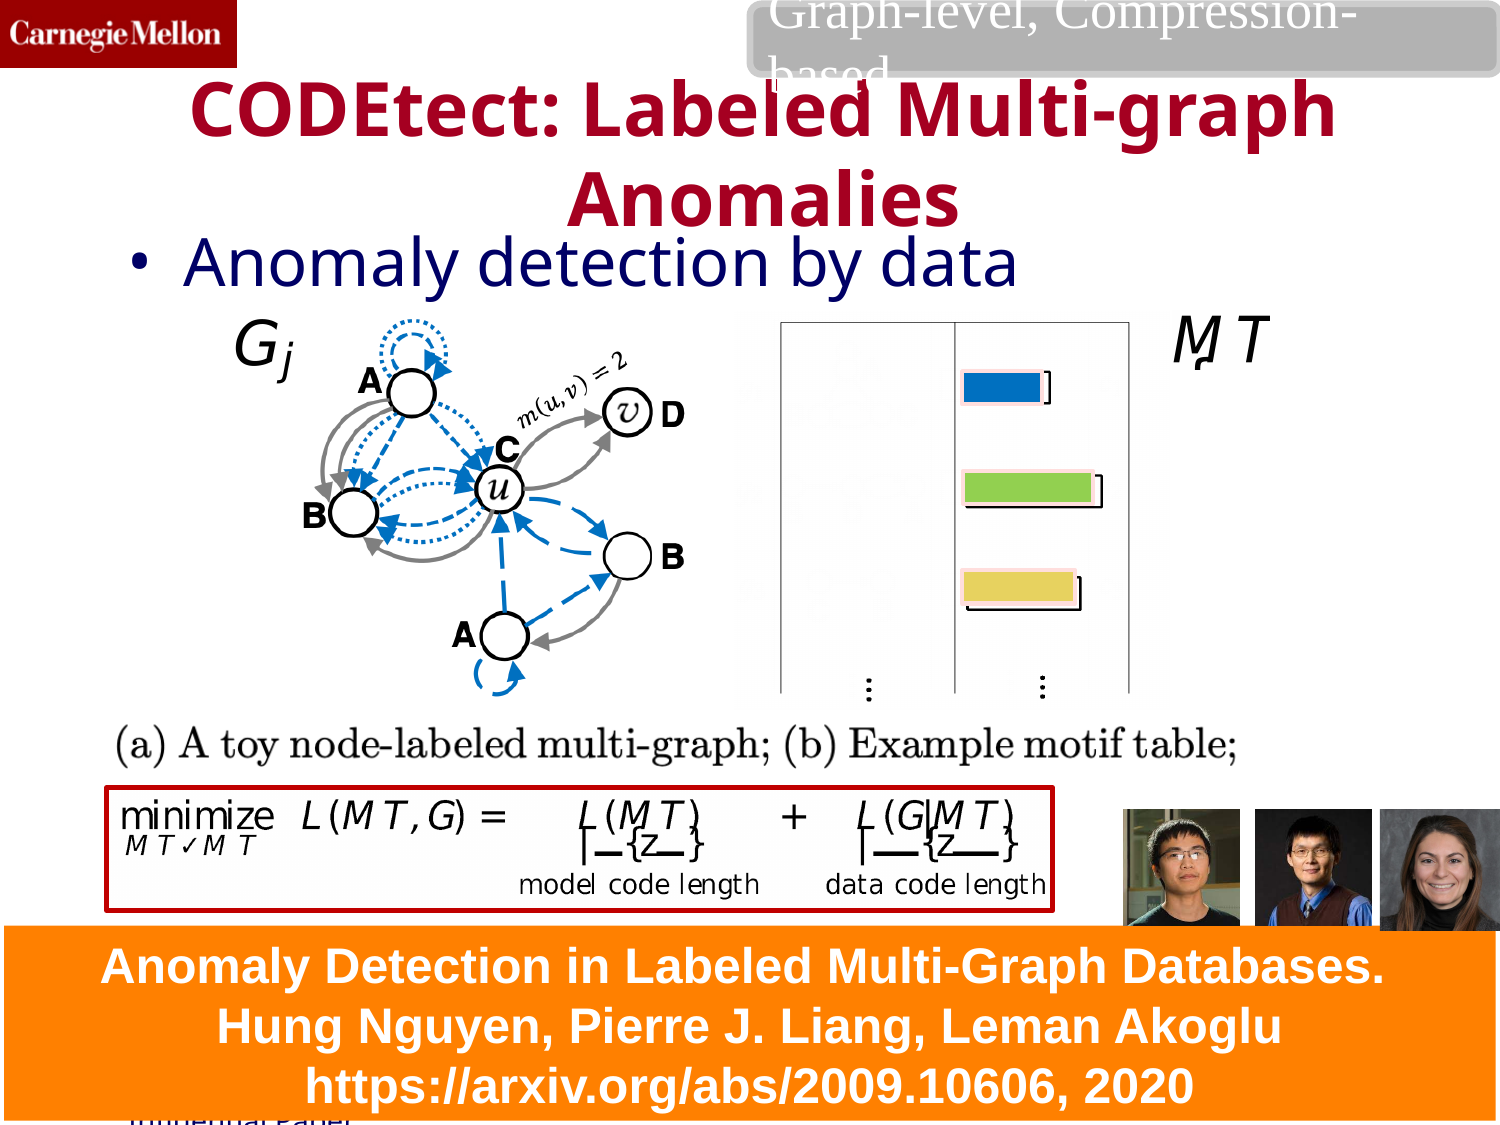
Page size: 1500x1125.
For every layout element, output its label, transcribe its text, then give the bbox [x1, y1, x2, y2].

picture [1255, 809, 1372, 927]
picture [0, 0, 237, 68]
title CODEtect: Labeled Multi-graph Anomalies [32, 95, 1496, 208]
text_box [734, 311, 1171, 711]
list Anomaly detection by data compression [112, 212, 1388, 925]
picture [108, 790, 1051, 909]
picture [112, 306, 1270, 774]
picture [1379, 809, 1500, 931]
picture [1123, 809, 1241, 927]
text_box Anomaly Detection in Labeled Multi-Graph Databases. Hung Nguyen, Pierre J. Liang, Leman Akoglu https://arxiv.org/abs/2009.10606, 2020 [4, 925, 1496, 1121]
text_box Graph-level, Compression-based [749, 3, 1500, 75]
